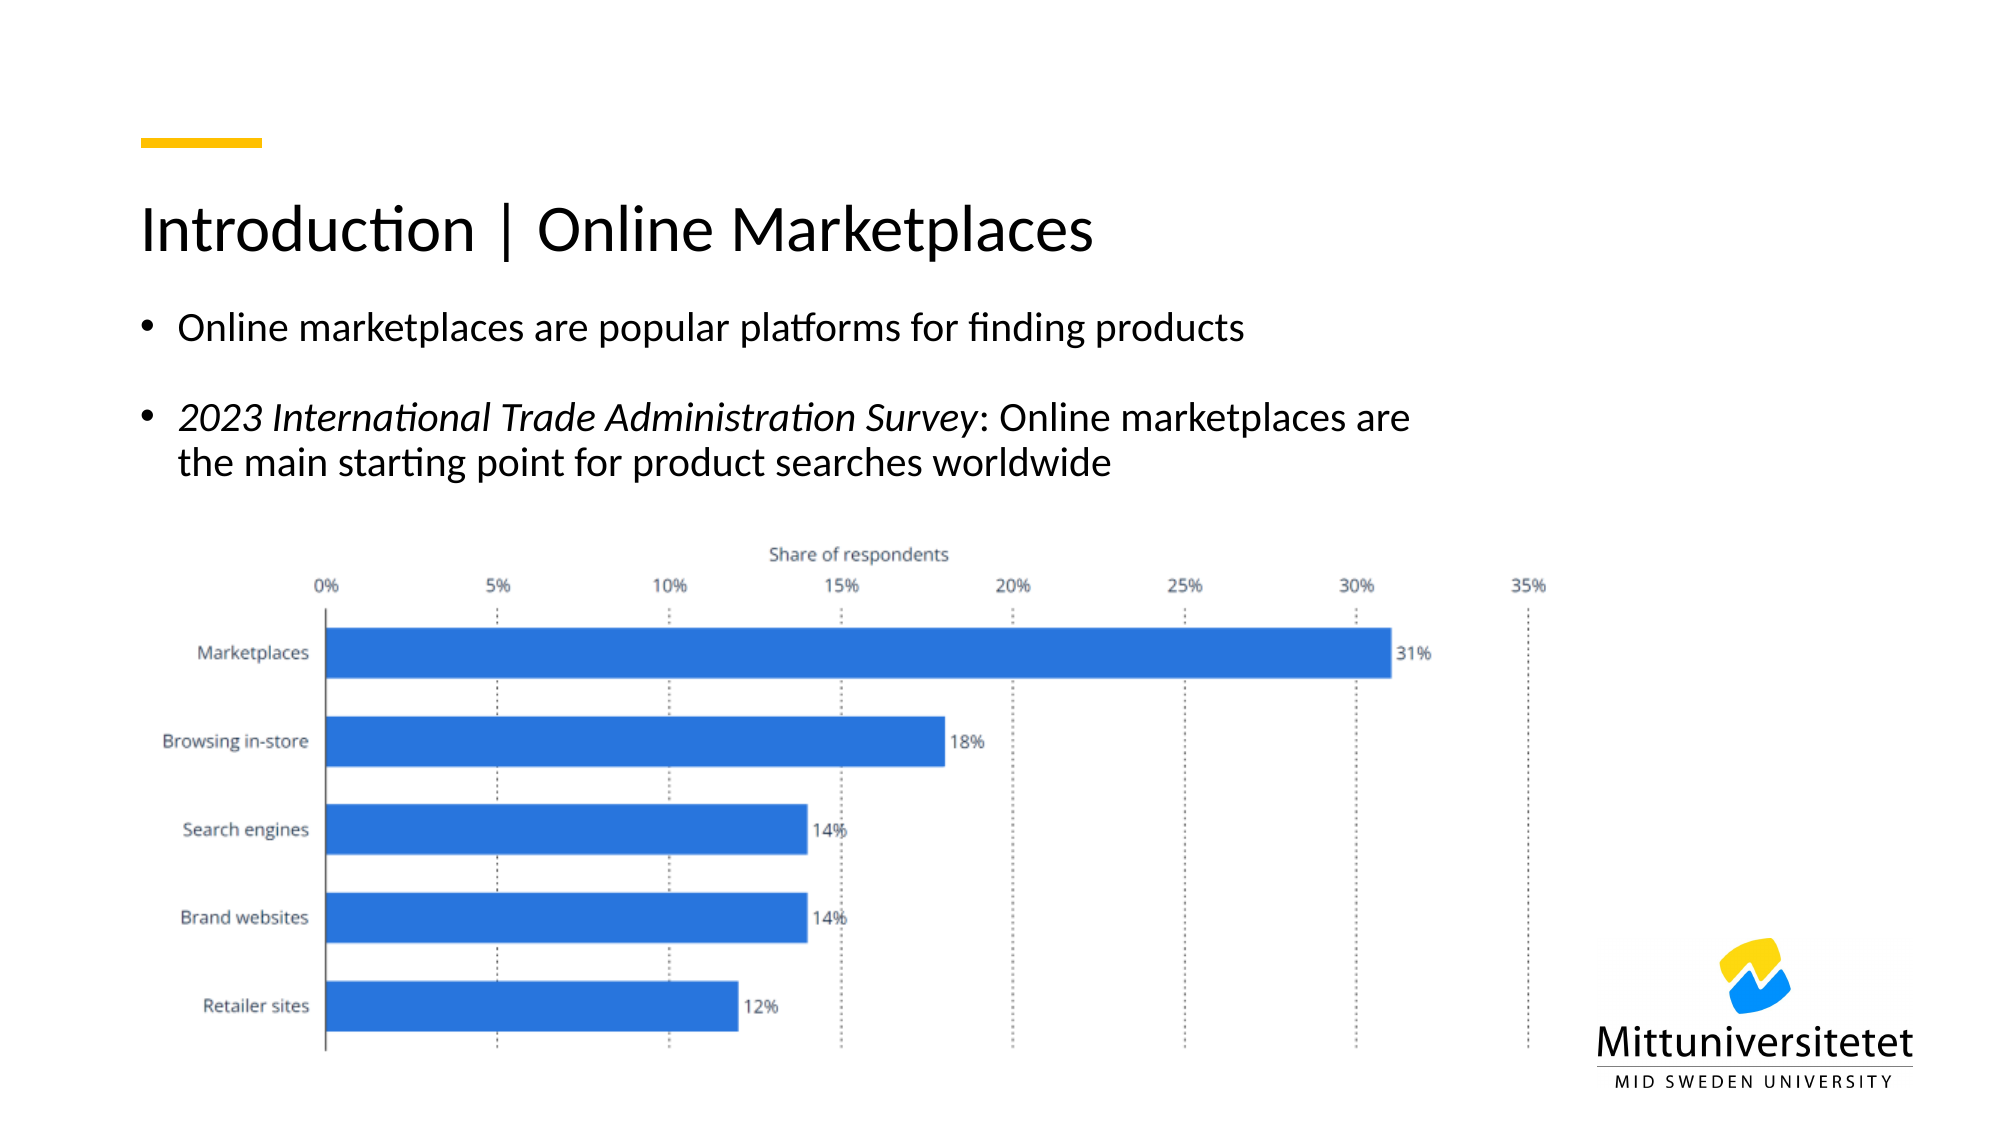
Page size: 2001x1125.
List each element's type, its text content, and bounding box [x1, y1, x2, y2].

title Introduction | Online Marketplaces [124, 186, 1181, 297]
picture [143, 539, 1588, 1075]
picture [1596, 938, 1913, 1089]
list Online marketplaces are popular platforms for finding products 2023 International Trade Administration Survey: Online marketplaces are the main starting point for product searches worldwide [124, 297, 1438, 889]
